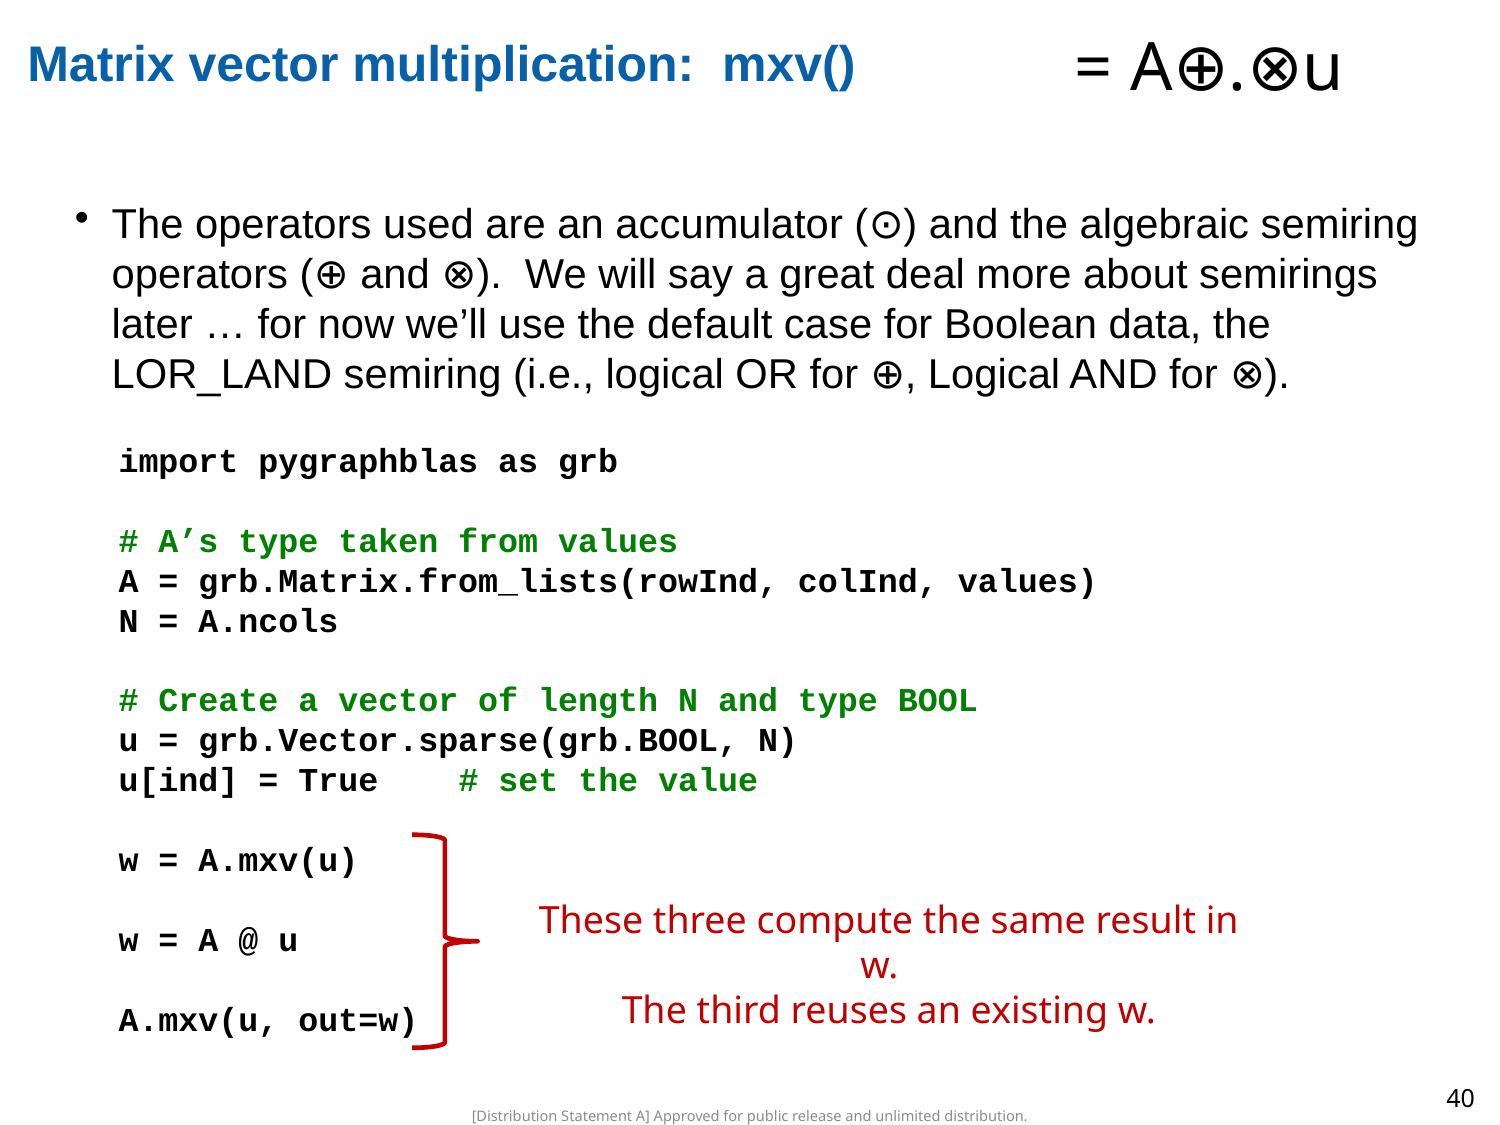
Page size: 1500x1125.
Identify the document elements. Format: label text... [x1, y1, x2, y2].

text_box [412, 834, 478, 1048]
slide_number 40 [1431, 1074, 1500, 1125]
title Matrix vector multiplication: mxv() [27, 31, 911, 178]
list The operators used are an accumulator (⊙) and the algebraic semiring operators (⊕ and ⊗). We will say a great deal more about semirings later … for now we’ll use the default case for Boolean data, the LOR_LAND semiring (i.e., logical OR for ⊕, Logical AND for ⊗). [74, 196, 1427, 432]
text_box These three compute the same result in w. The third reuses an existing w. [506, 888, 1272, 1038]
text_box import pygraphblas as grb # A’s type taken from values A = grb.Matrix.from_lists(rowInd, colInd, values) N = A.ncols # Create a vector of length N and type BOOL u = grb.Vector.sparse(grb.BOOL, N) u[ind] = True # set the value w = A.mxv(u) w = A @ u A.mxv(u, out=w) [103, 431, 1397, 1046]
